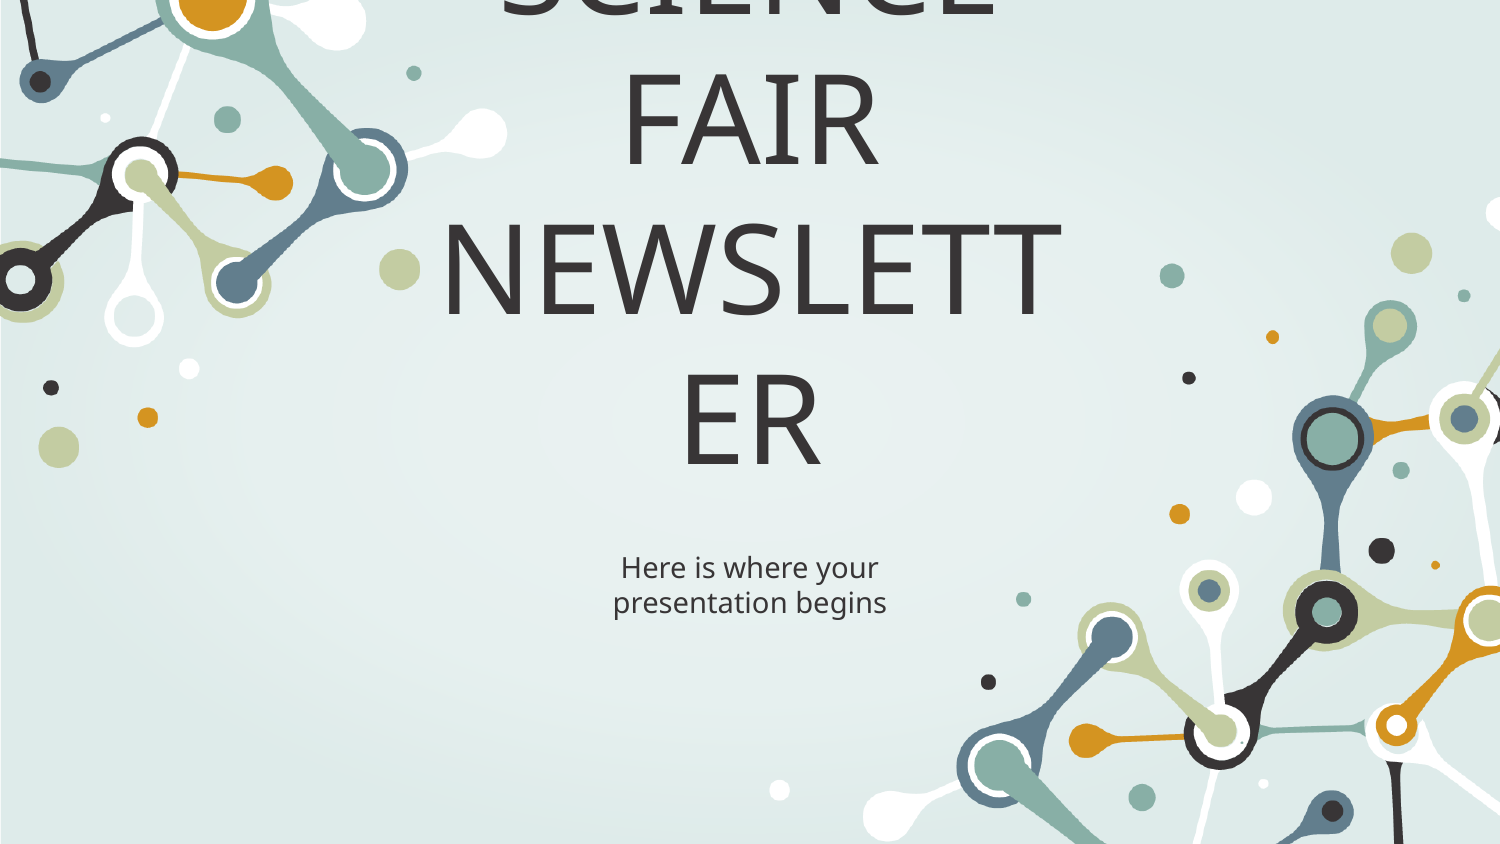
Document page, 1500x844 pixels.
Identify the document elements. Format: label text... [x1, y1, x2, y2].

subtitle Here is where your presentation begins [547, 534, 953, 613]
title SCIENCE FAIR NEWSLETTER [407, 218, 1093, 505]
picture [0, 0, 1500, 844]
